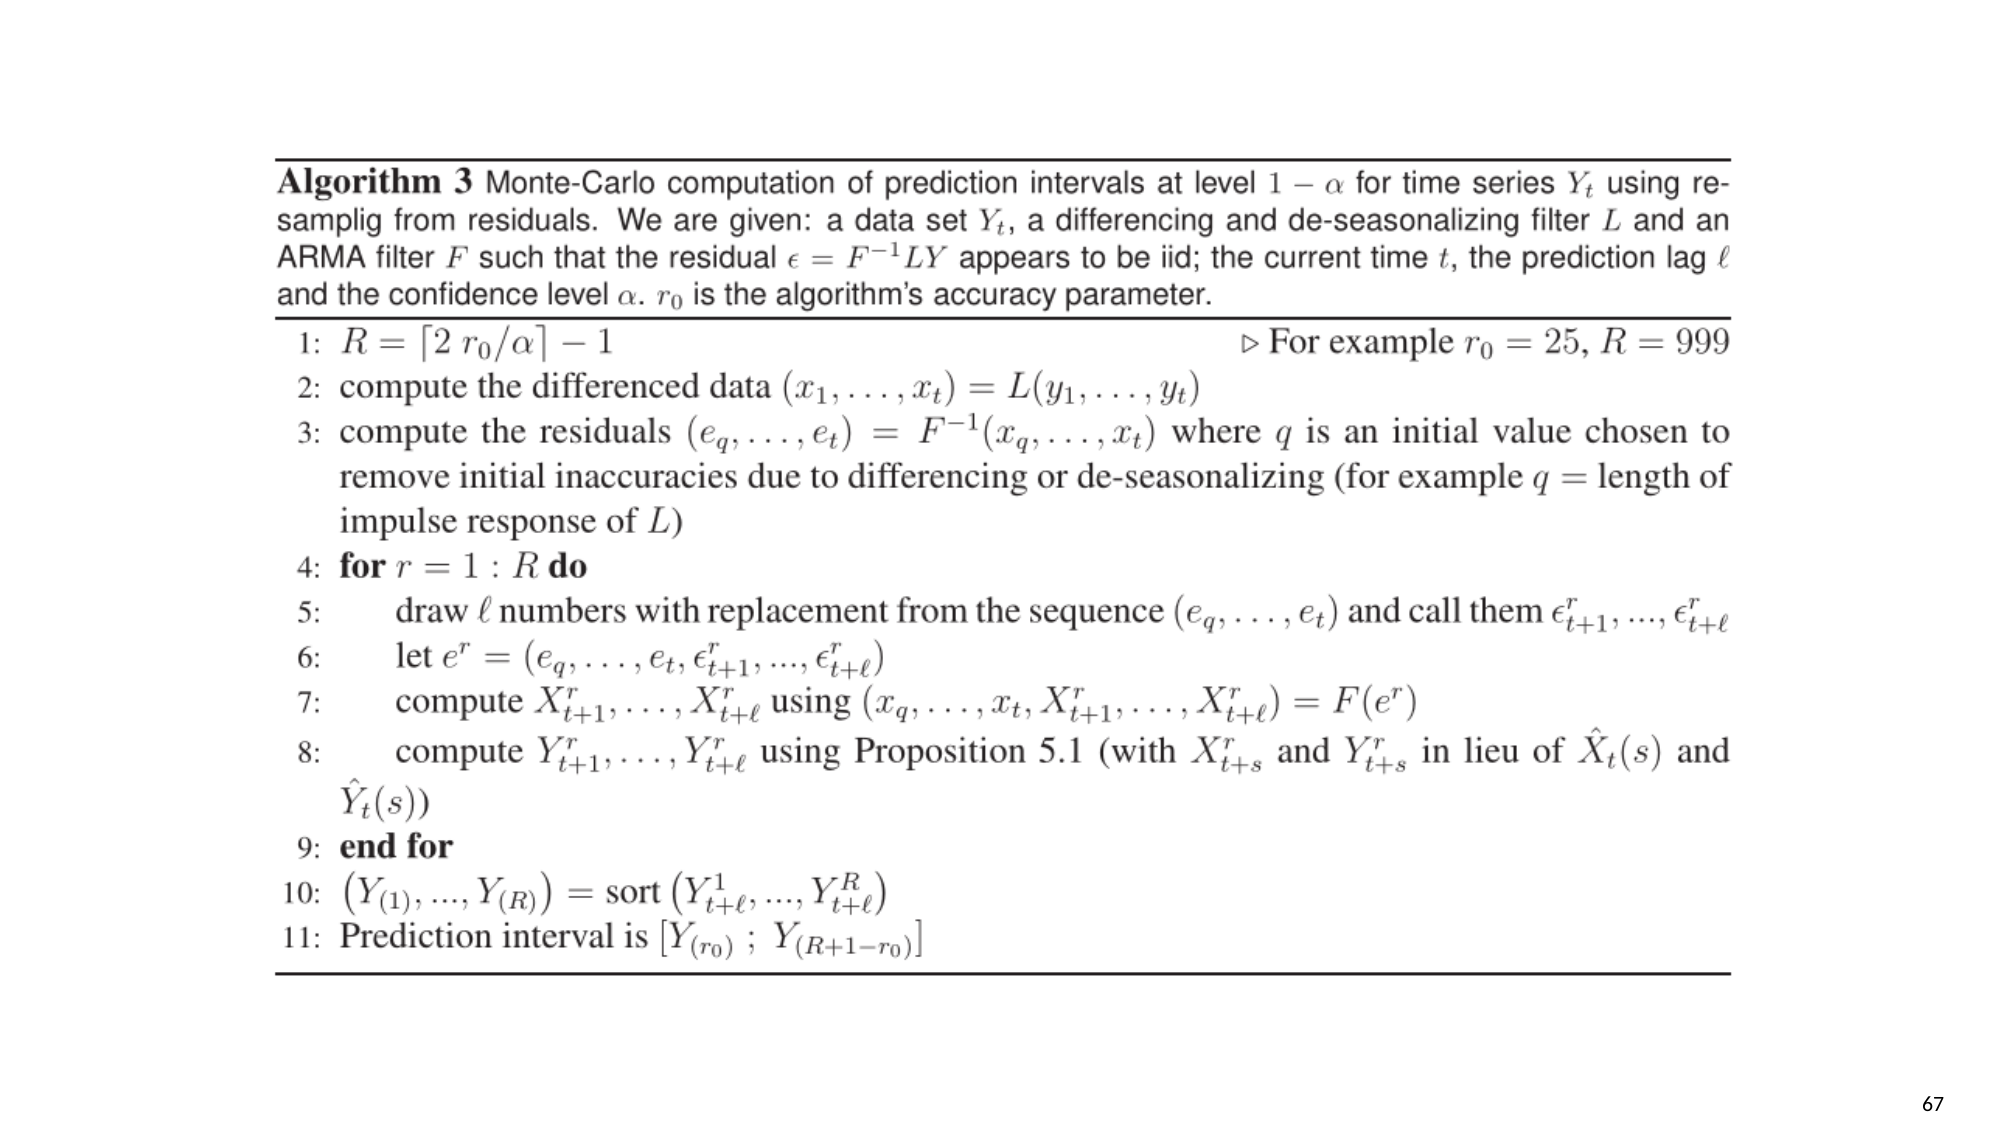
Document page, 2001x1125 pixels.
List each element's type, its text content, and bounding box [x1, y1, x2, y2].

footer 67 [1866, 1082, 2000, 1125]
picture [249, 139, 1751, 986]
